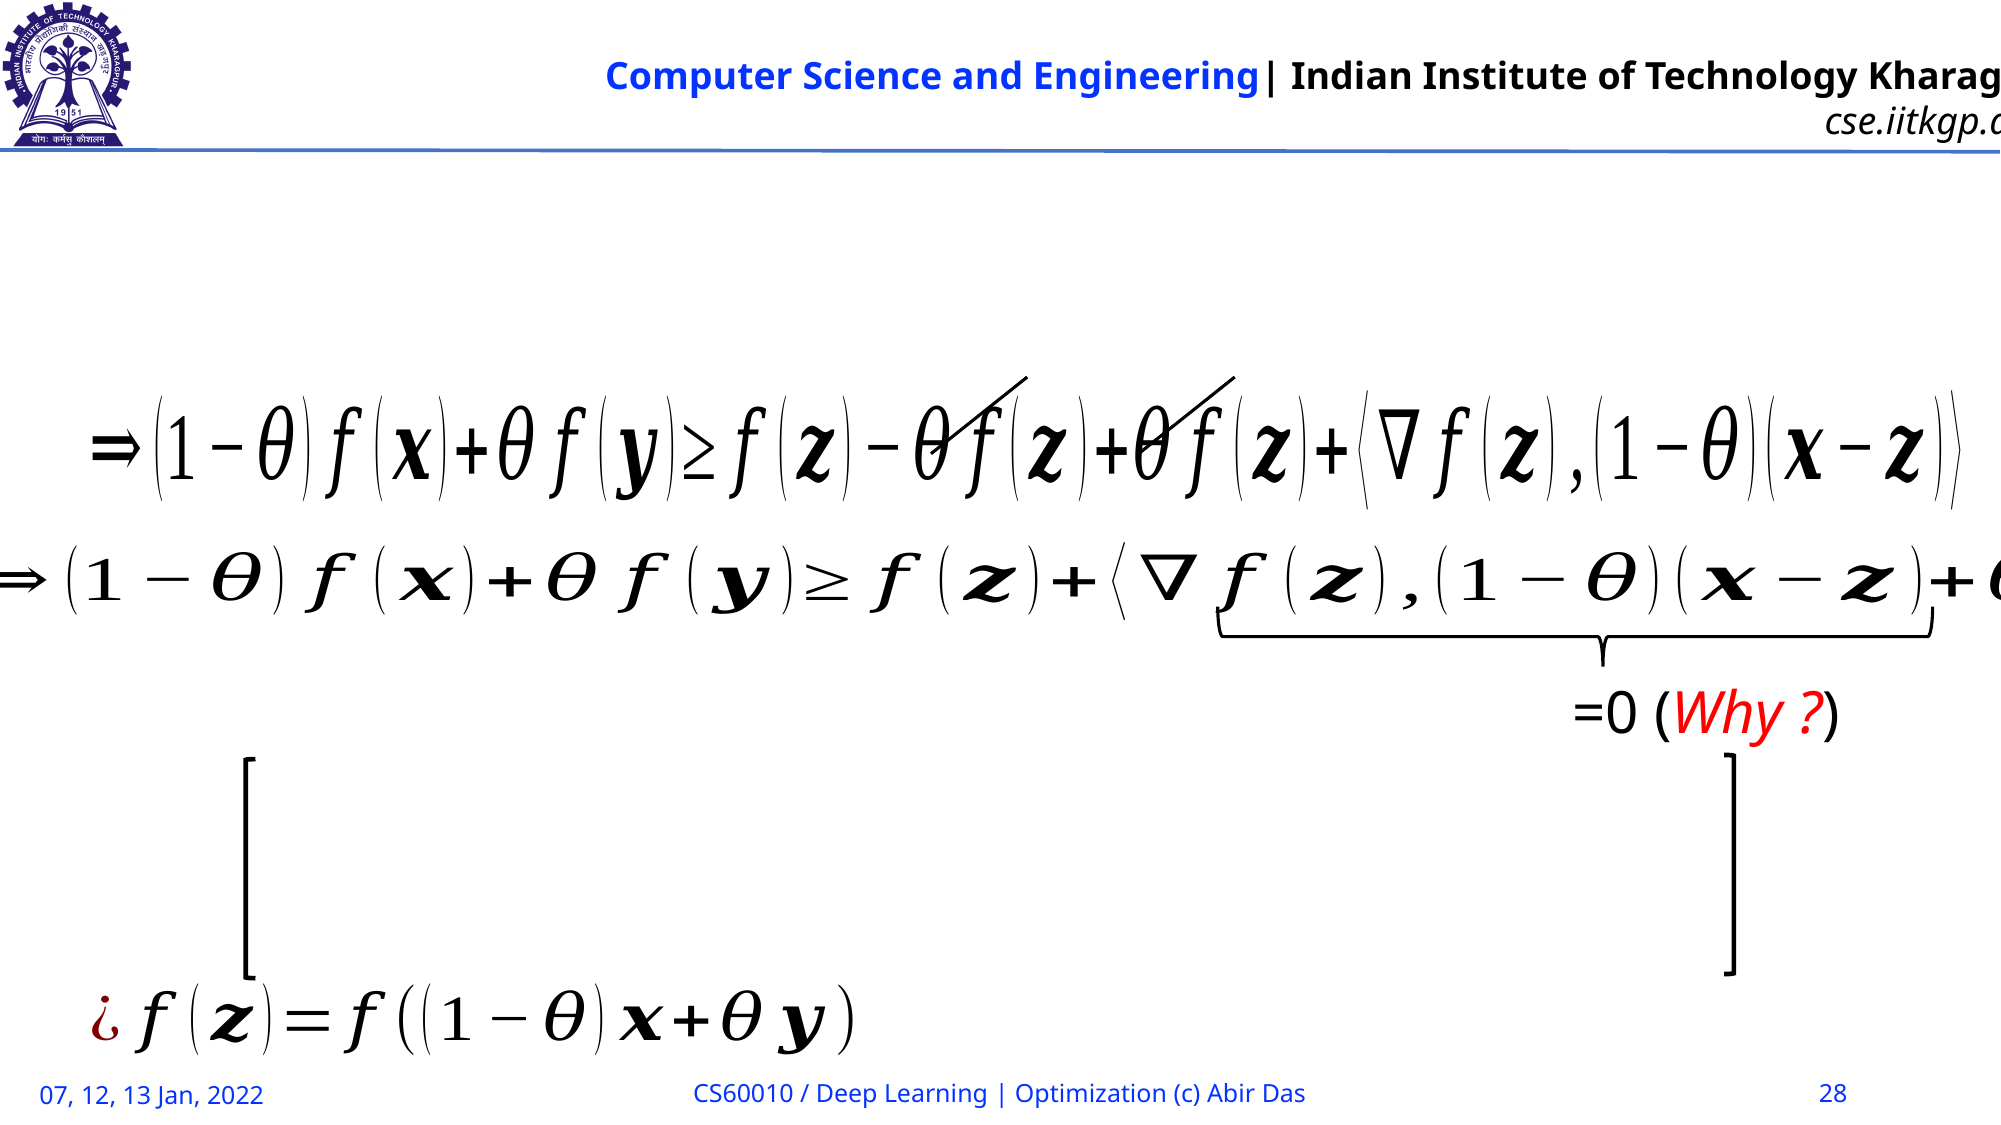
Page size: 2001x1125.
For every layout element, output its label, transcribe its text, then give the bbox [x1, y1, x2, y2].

slide_number 28 [1733, 1065, 1863, 1125]
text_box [1138, 376, 1235, 454]
title =0 (Why ?) [1570, 614, 1933, 805]
footer CS60010 / Deep Learning | Optimization (c) Abir Das [330, 1065, 1670, 1125]
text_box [930, 376, 1028, 454]
text_box [245, 758, 256, 979]
text_box [1217, 606, 1934, 638]
text_box [1724, 754, 1735, 975]
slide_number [24, 1065, 330, 1125]
picture [2, 2, 131, 147]
